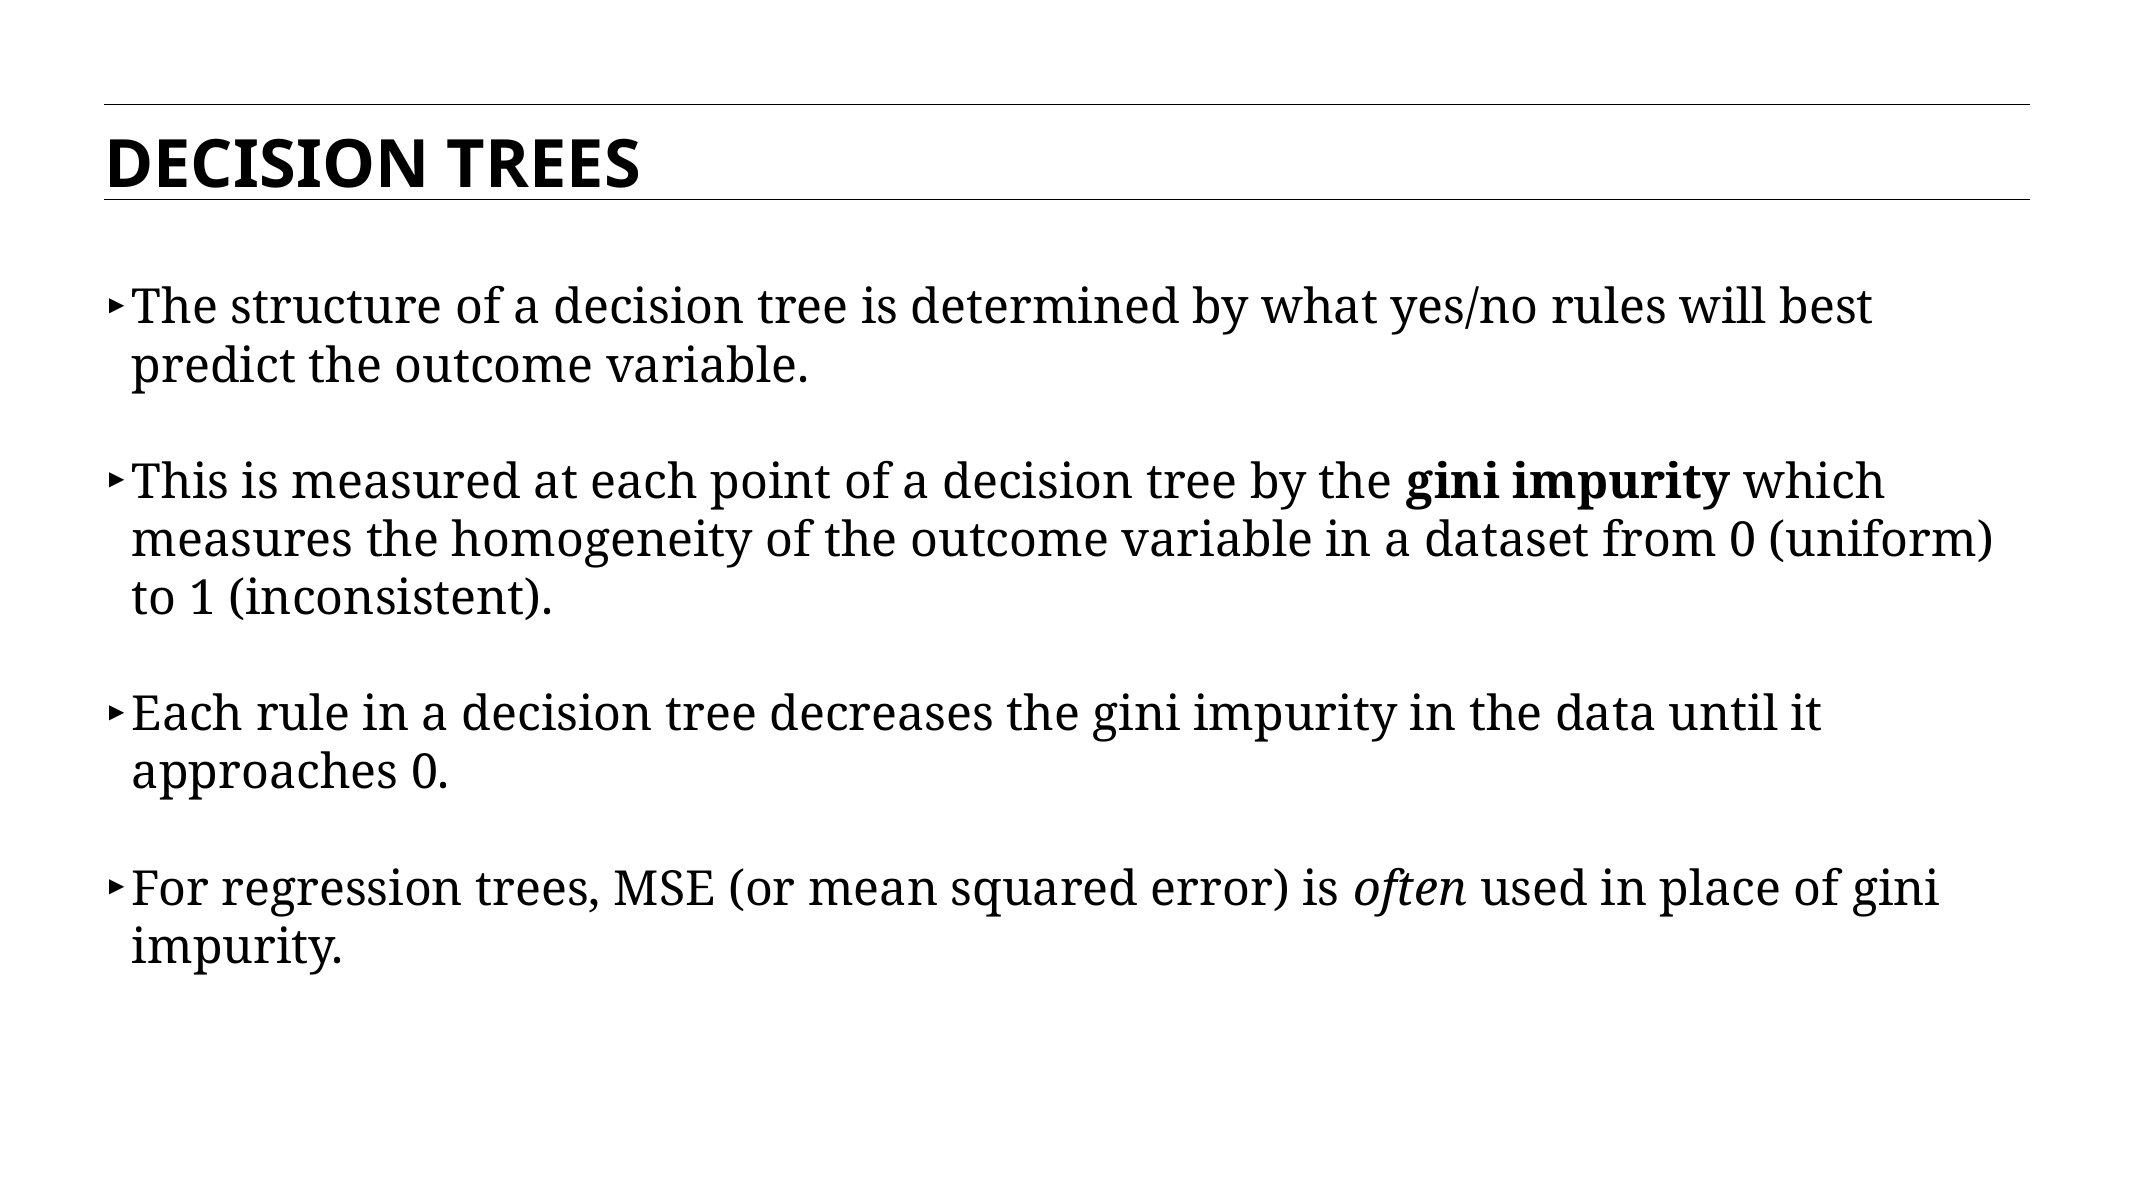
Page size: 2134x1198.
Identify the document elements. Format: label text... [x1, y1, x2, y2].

text_box DECISION TREES [104, 120, 2030, 201]
list The structure of a decision tree is determined by what yes/no rules will best predict the outcome variable. This is measured at each point of a decision tree by the gini impurity which measures the homogeneity of the outcome variable in a dataset from 0 (uniform) to 1 (inconsistent). Each rule in a decision tree decreases the gini impurity in the data until it approaches 0. For regression trees, MSE (or mean squared error) is often used in place of gini impurity. [103, 216, 2030, 843]
